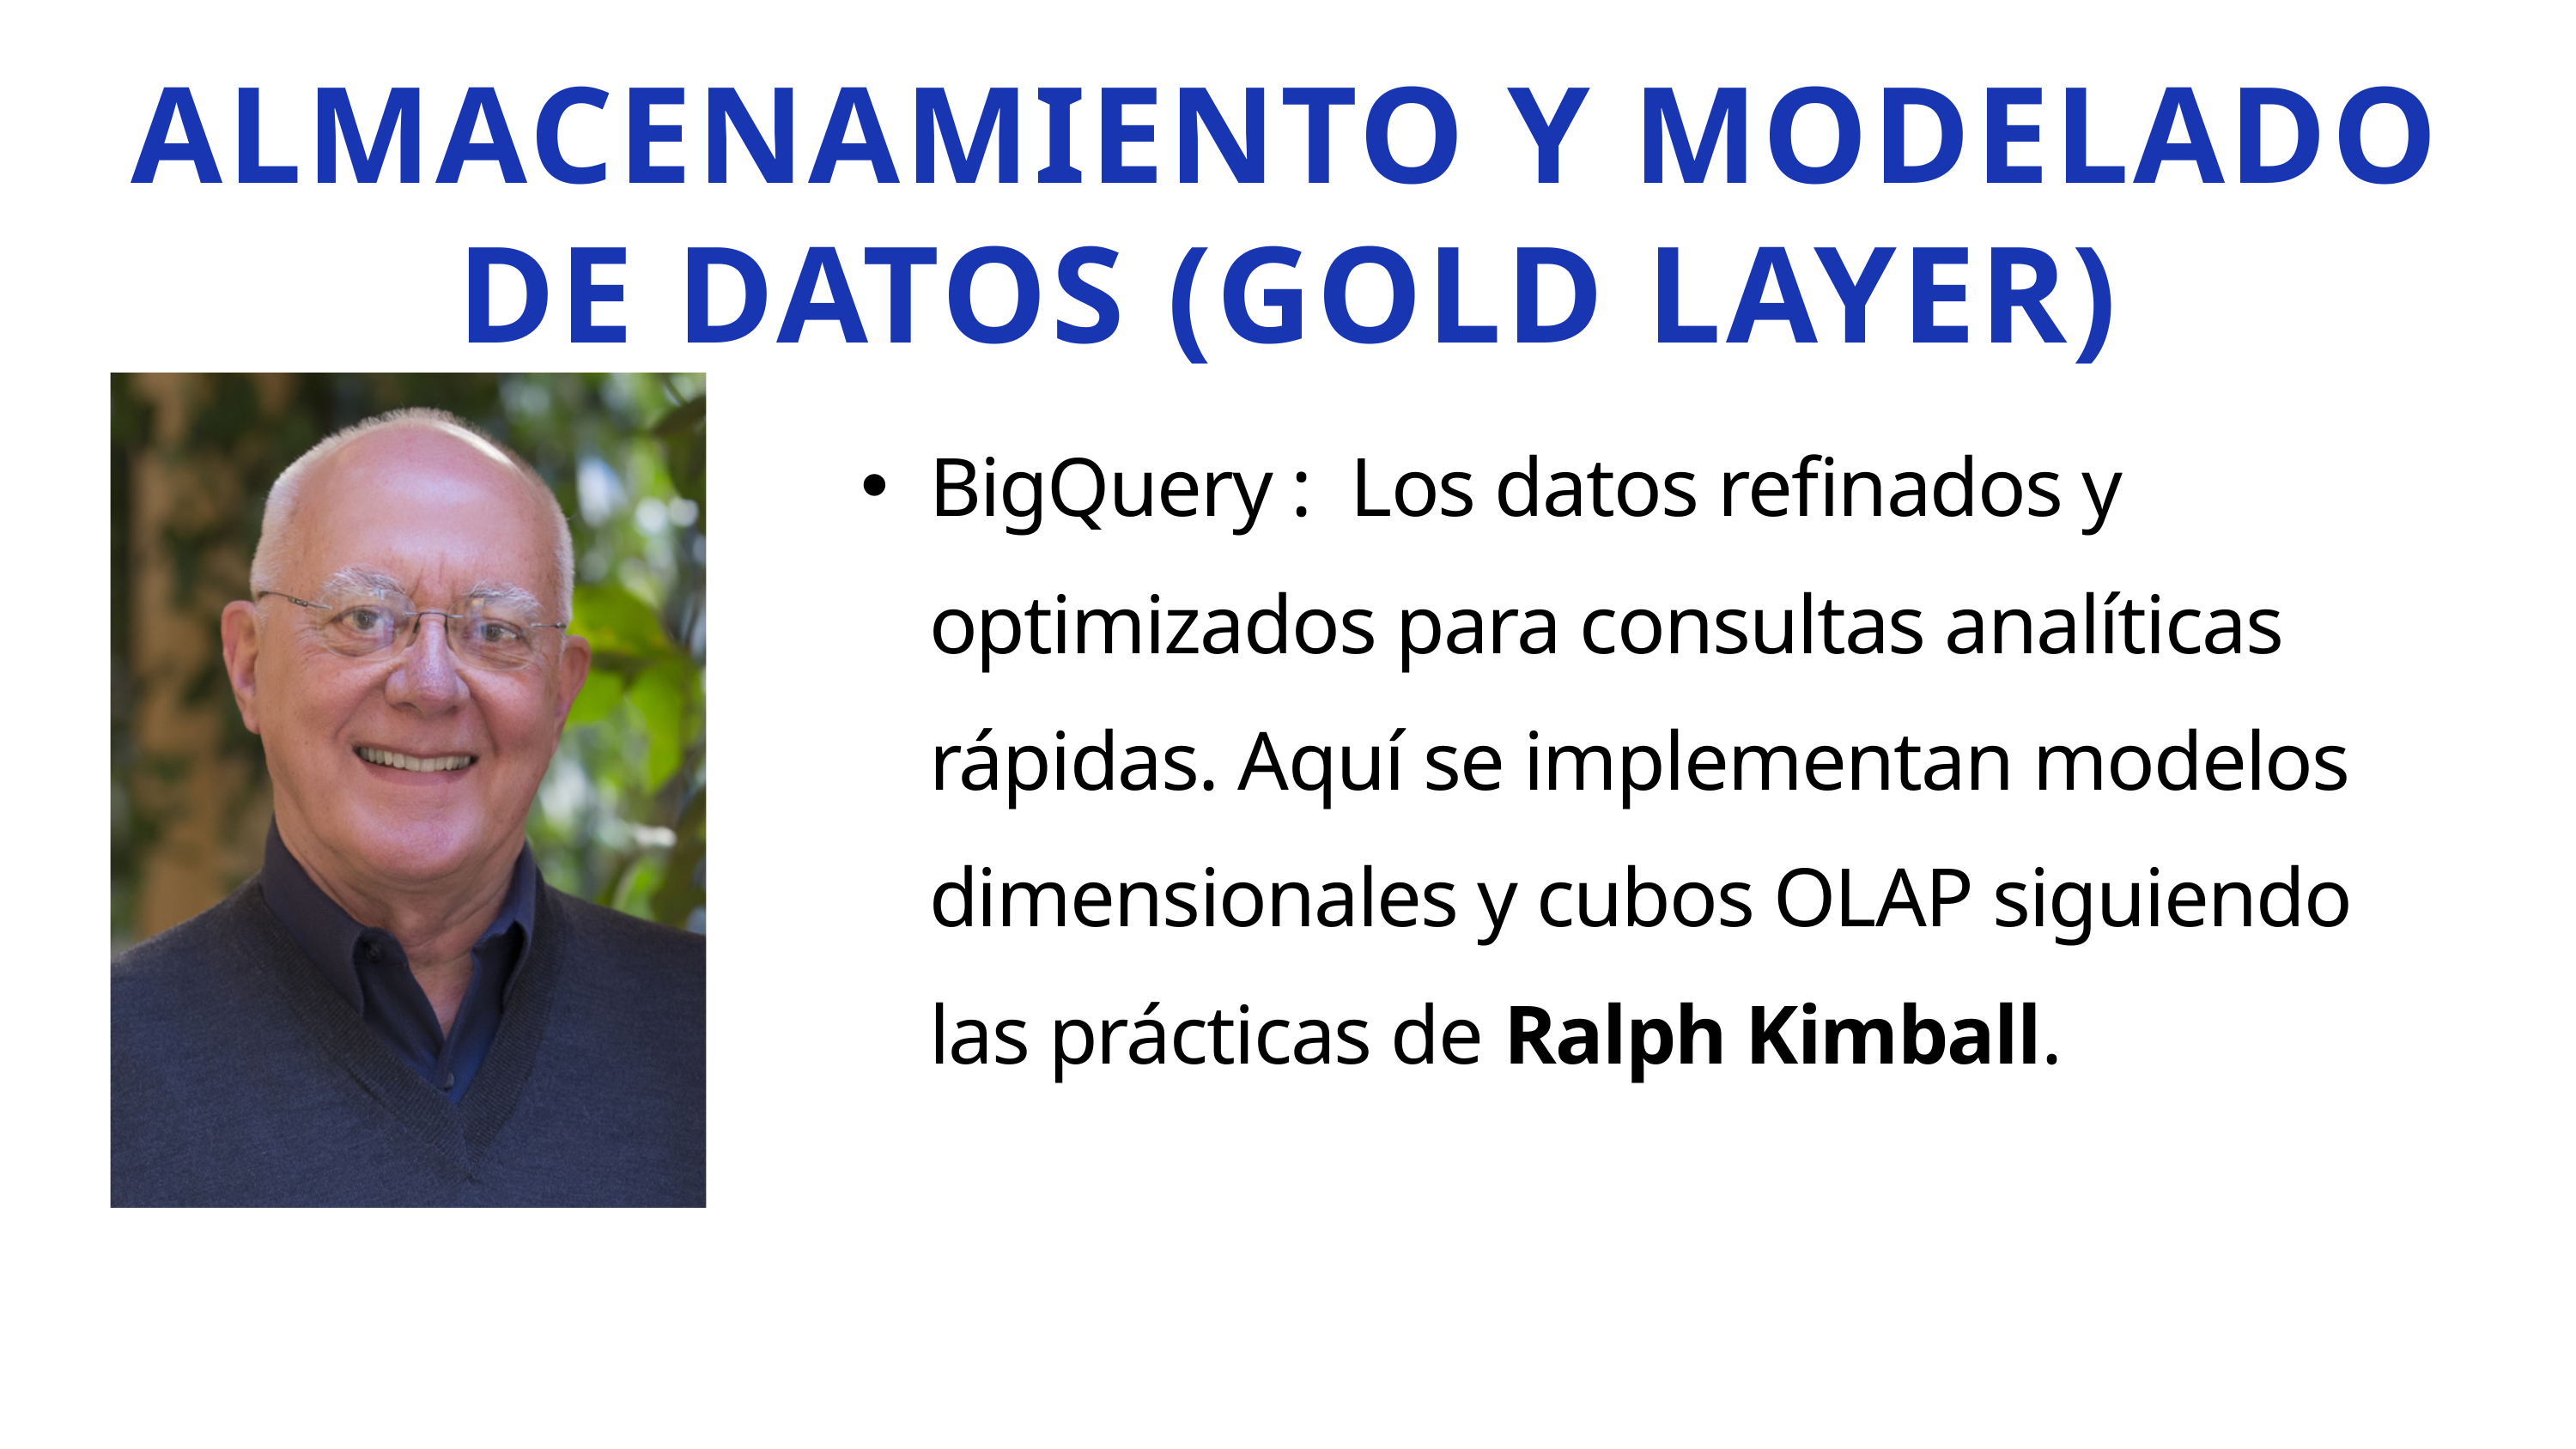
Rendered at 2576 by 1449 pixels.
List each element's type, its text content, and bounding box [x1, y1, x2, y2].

text_box [110, 373, 707, 1208]
text_box ALMACENAMIENTO Y MODELADO DE DATOS (GOLD LAYER) [72, 50, 2504, 370]
text_box BigQuery : Los datos refinados y optimizados para consultas analíticas rápidas. Aquí se implementan modelos dimensionales y cubos OLAP siguiendo las prácticas de Ralph Kimball. [792, 370, 2394, 1217]
